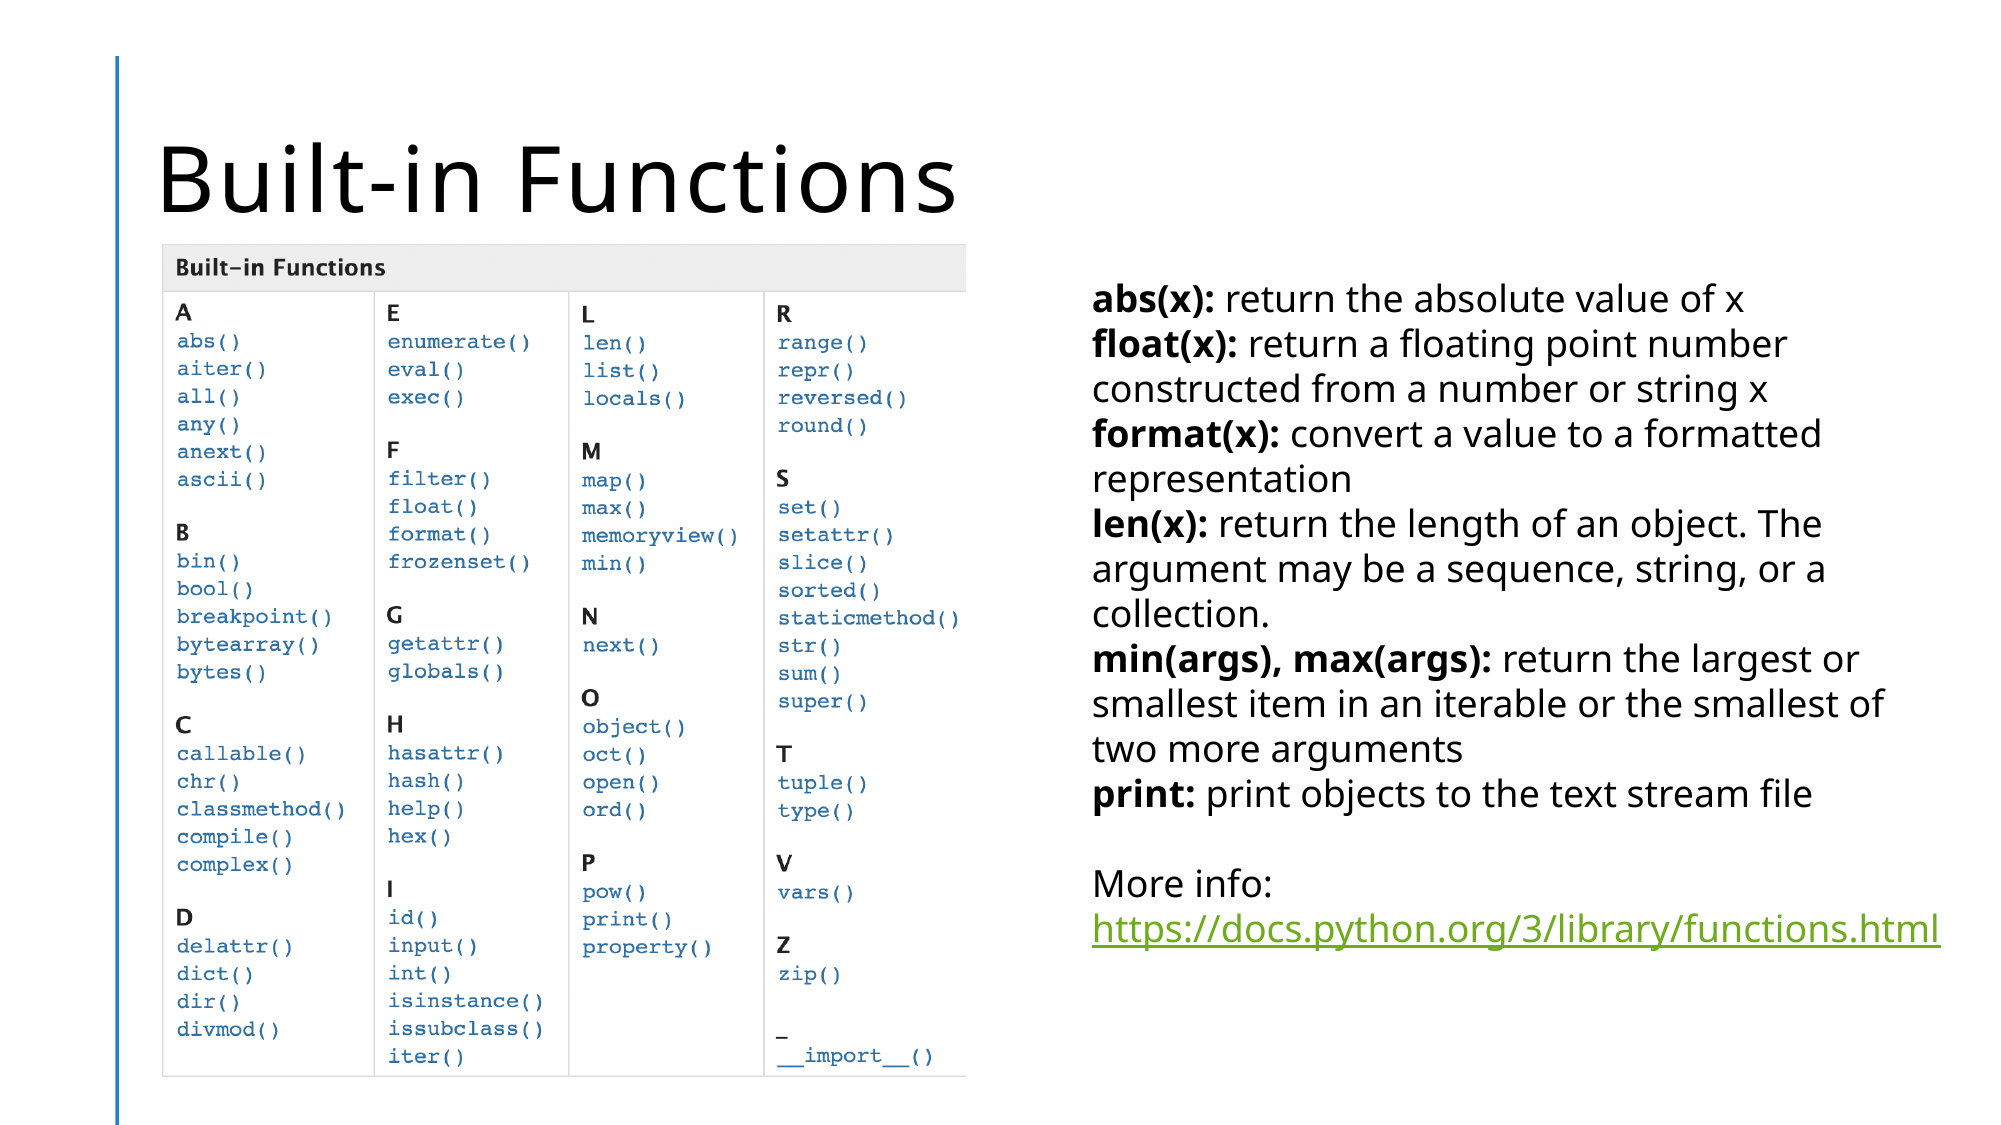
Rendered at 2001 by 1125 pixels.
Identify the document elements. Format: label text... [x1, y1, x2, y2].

picture [160, 244, 966, 1078]
title Built-in Functions [137, 59, 1863, 278]
text_box abs(x): return the absolute value of x float(x): return a floating point number constructed from a number or string x format(x): convert a value to a formatted representation len(x): return the length of an object. The argument may be a sequence, string, or a collection. min(args), max(args): return the largest or smallest item in an iterable or the smallest of two more arguments print: print objects to the text stream file More info: https://docs.python.org/3/library/functions.html [1077, 267, 1962, 1009]
